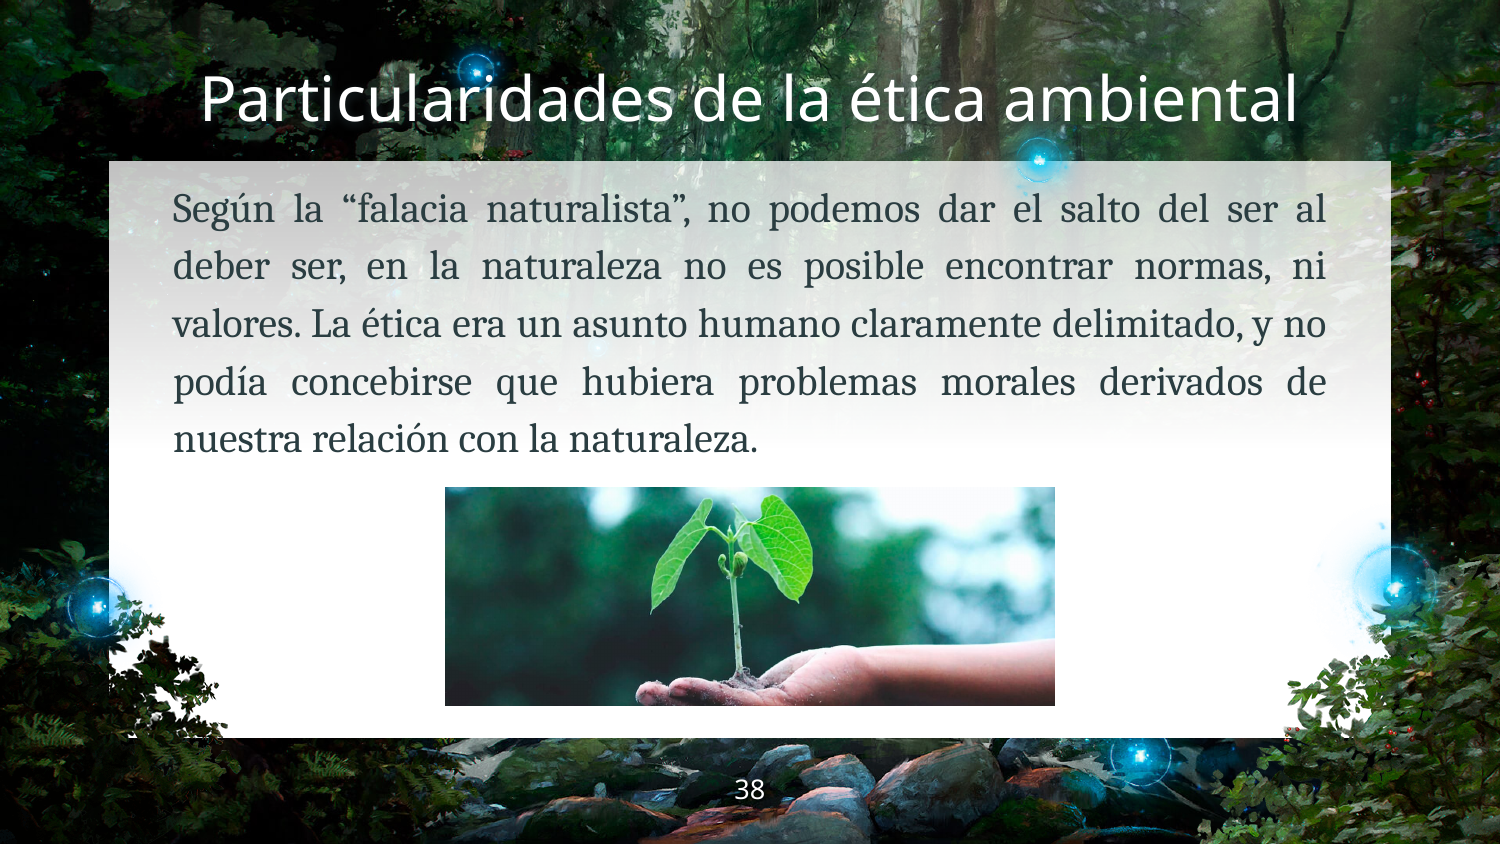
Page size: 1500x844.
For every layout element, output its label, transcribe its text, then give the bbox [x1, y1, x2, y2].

slide_number ‹#› [705, 737, 795, 844]
picture [445, 487, 1055, 706]
list Según la “falacia naturalista”, no podemos dar el salto del ser al deber ser, en la naturaleza no es posible encontrar normas, ni valores. La ética era un asunto humano claramente delimitado, y no podía concebirse que hubiera problemas morales derivados de nuestra relación con la naturaleza. [173, 173, 1327, 622]
picture [1134, 750, 1146, 762]
title Particularidades de la ética ambiental [121, 0, 1379, 136]
picture [0, 0, 1500, 844]
